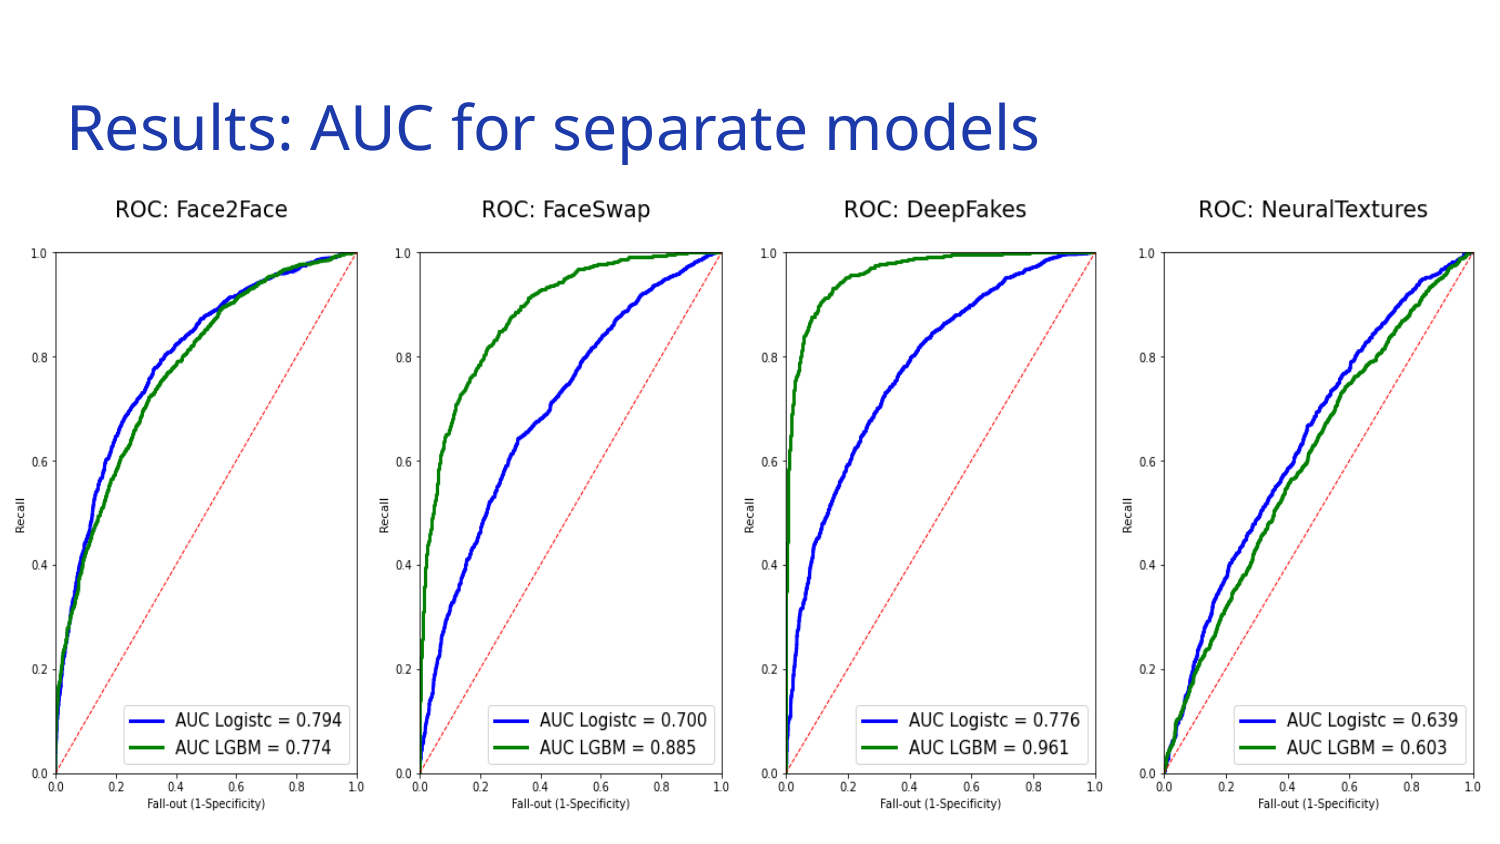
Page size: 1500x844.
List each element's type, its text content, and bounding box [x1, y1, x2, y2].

title Results: AUC for separate models [51, 72, 1449, 167]
picture [7, 191, 1112, 819]
picture [1114, 191, 1490, 819]
